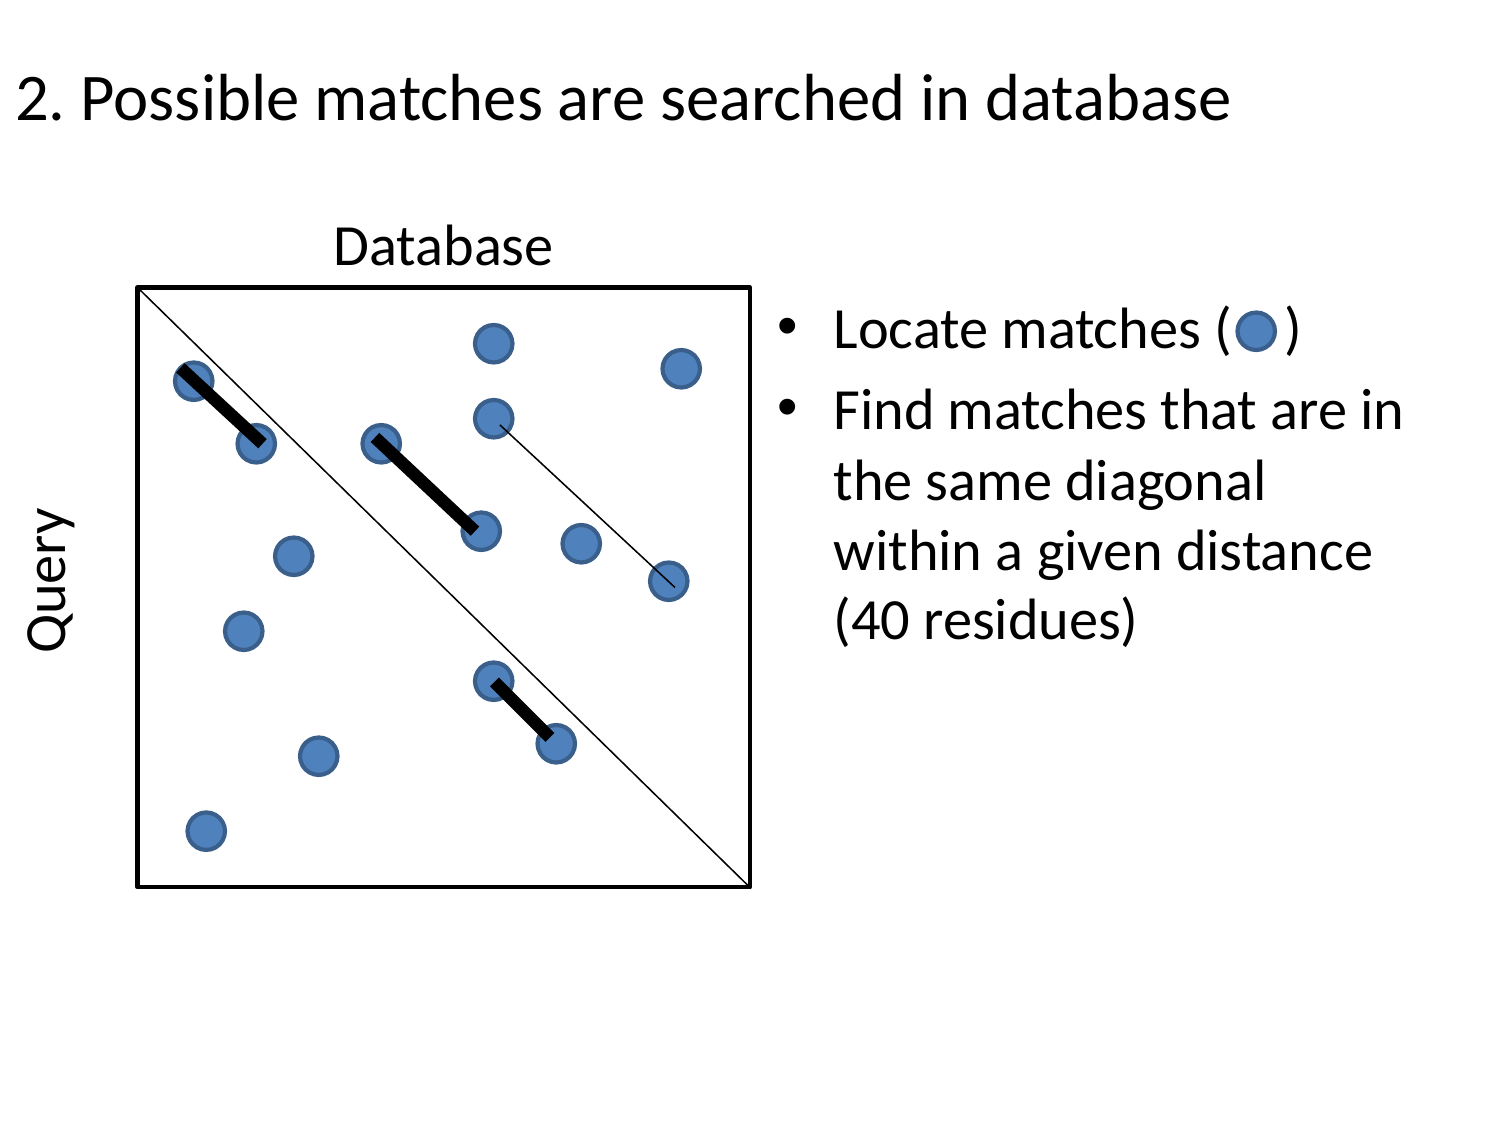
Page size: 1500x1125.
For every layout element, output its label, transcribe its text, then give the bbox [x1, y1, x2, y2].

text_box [183, 364, 260, 448]
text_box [374, 437, 476, 532]
text_box Query [0, 275, 88, 888]
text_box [499, 424, 676, 588]
list Locate matches ( ) Find matches that are in the same diagonal within a given distance (40 residues) [762, 282, 1425, 875]
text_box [137, 287, 751, 888]
title 2. Possible matches are searched in database [0, 0, 1425, 188]
text_box [1235, 310, 1278, 353]
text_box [494, 681, 551, 738]
list Database [137, 200, 750, 285]
